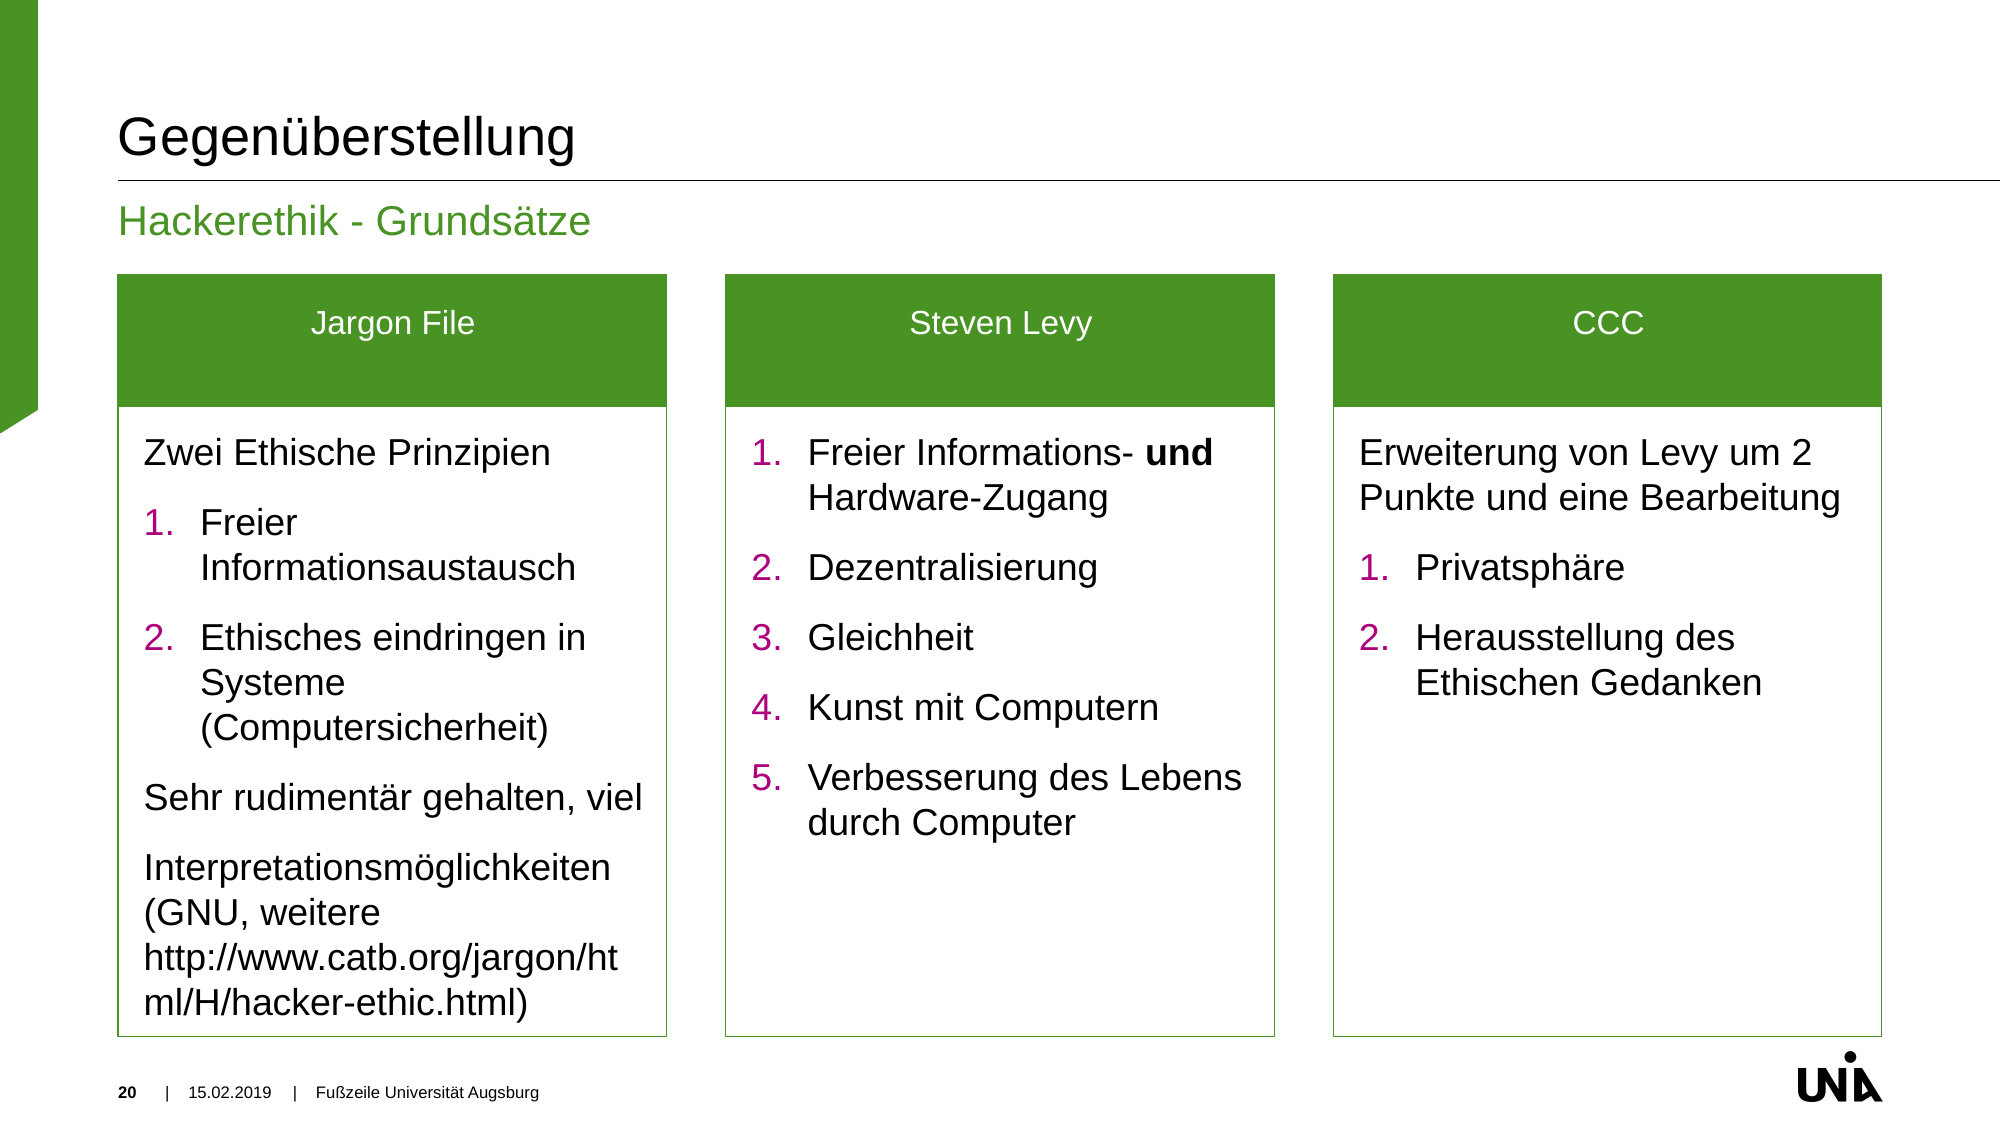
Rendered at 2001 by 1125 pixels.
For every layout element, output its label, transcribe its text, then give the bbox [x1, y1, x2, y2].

list Steven Levy [725, 274, 1275, 363]
list Freier Informations- und Hardware-Zugang Dezentralisierung Gleichheit Kunst mit Computern Verbesserung des Lebens durch Computer [725, 363, 1275, 1037]
list Erweiterung von Levy um 2 Punkte und eine Bearbeitung Privatsphäre Herausstellung des Ethischen Gedanken [1333, 407, 1882, 1037]
title Gegenüberstellung [117, 0, 1882, 168]
list CCC [1333, 274, 1882, 407]
subtitle Hackerethik - Grundsätze [117, 193, 1882, 254]
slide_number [164, 1066, 298, 1102]
footer | Fußzeile Universität Augsburg [298, 1066, 1490, 1102]
slide_number 20 [118, 1066, 164, 1102]
list Zwei Ethische Prinzipien Freier Informationsaustausch Ethisches eindringen in Systeme (Computersicherheit) Sehr rudimentär gehalten, viel Interpretationsmöglichkeiten (GNU, weitere http://www.catb.org/jargon/html/H/hacker-ethic.html) [117, 363, 667, 1037]
picture [1798, 1051, 1883, 1102]
list Jargon File [117, 274, 667, 363]
